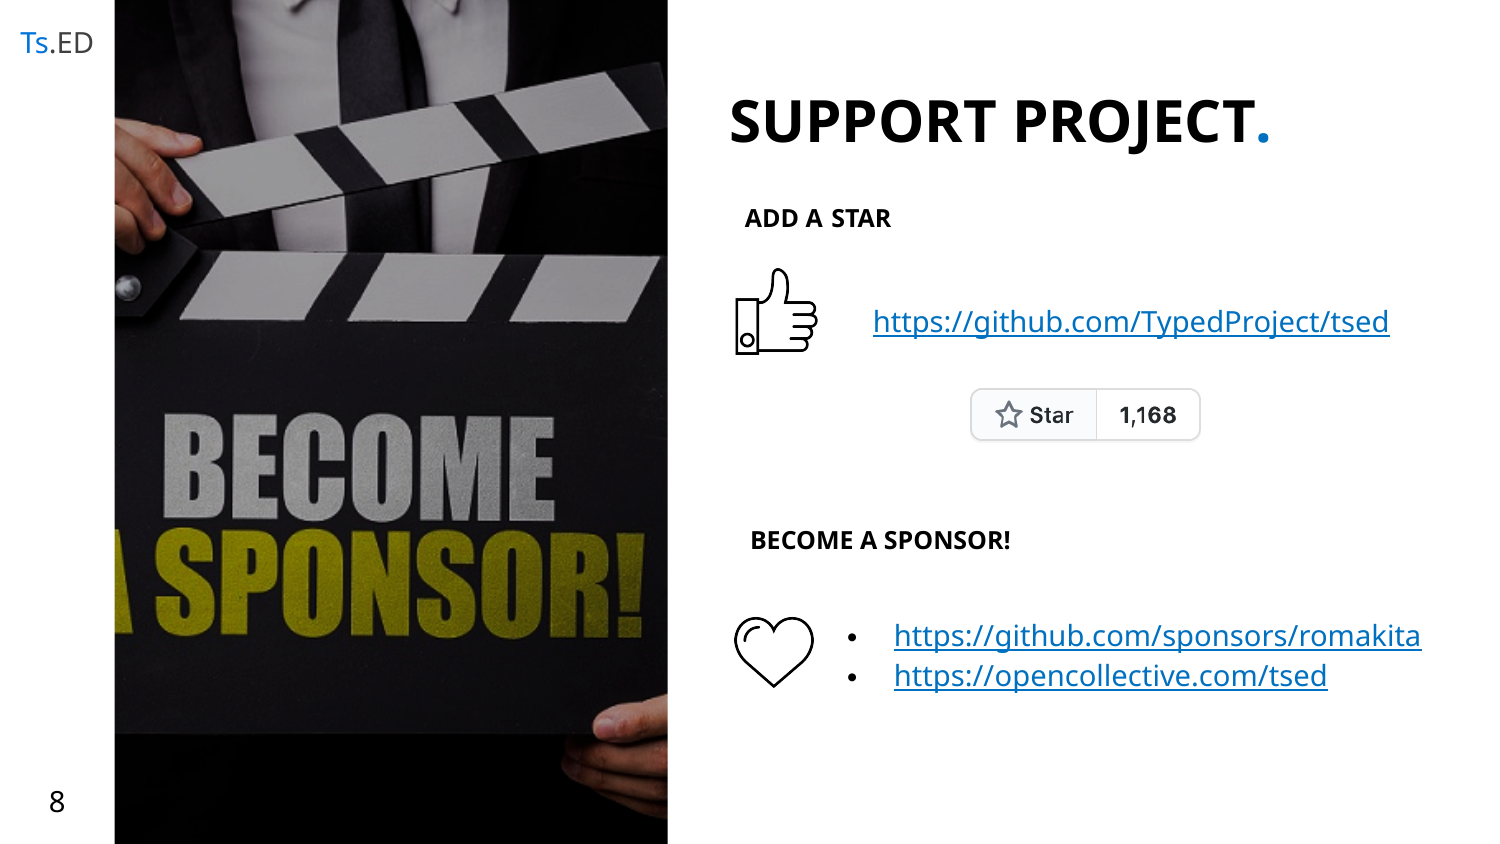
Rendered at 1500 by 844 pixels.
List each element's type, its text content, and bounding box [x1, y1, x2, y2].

text_box SUPPORT PROJECT. [714, 71, 1425, 166]
text_box https://github.com/sponsors/romakita https://opencollective.com/tsed [832, 609, 1484, 740]
picture [733, 268, 820, 355]
text_box [113, 0, 670, 844]
picture [734, 613, 814, 691]
text_box BECOME A SPONSOR! [735, 517, 1027, 563]
text_box https://github.com/TypedProject/tsed [858, 296, 1483, 351]
slide_number 8 [0, 763, 113, 844]
picture [966, 382, 1203, 444]
text_box ADD A STAR [730, 190, 907, 241]
